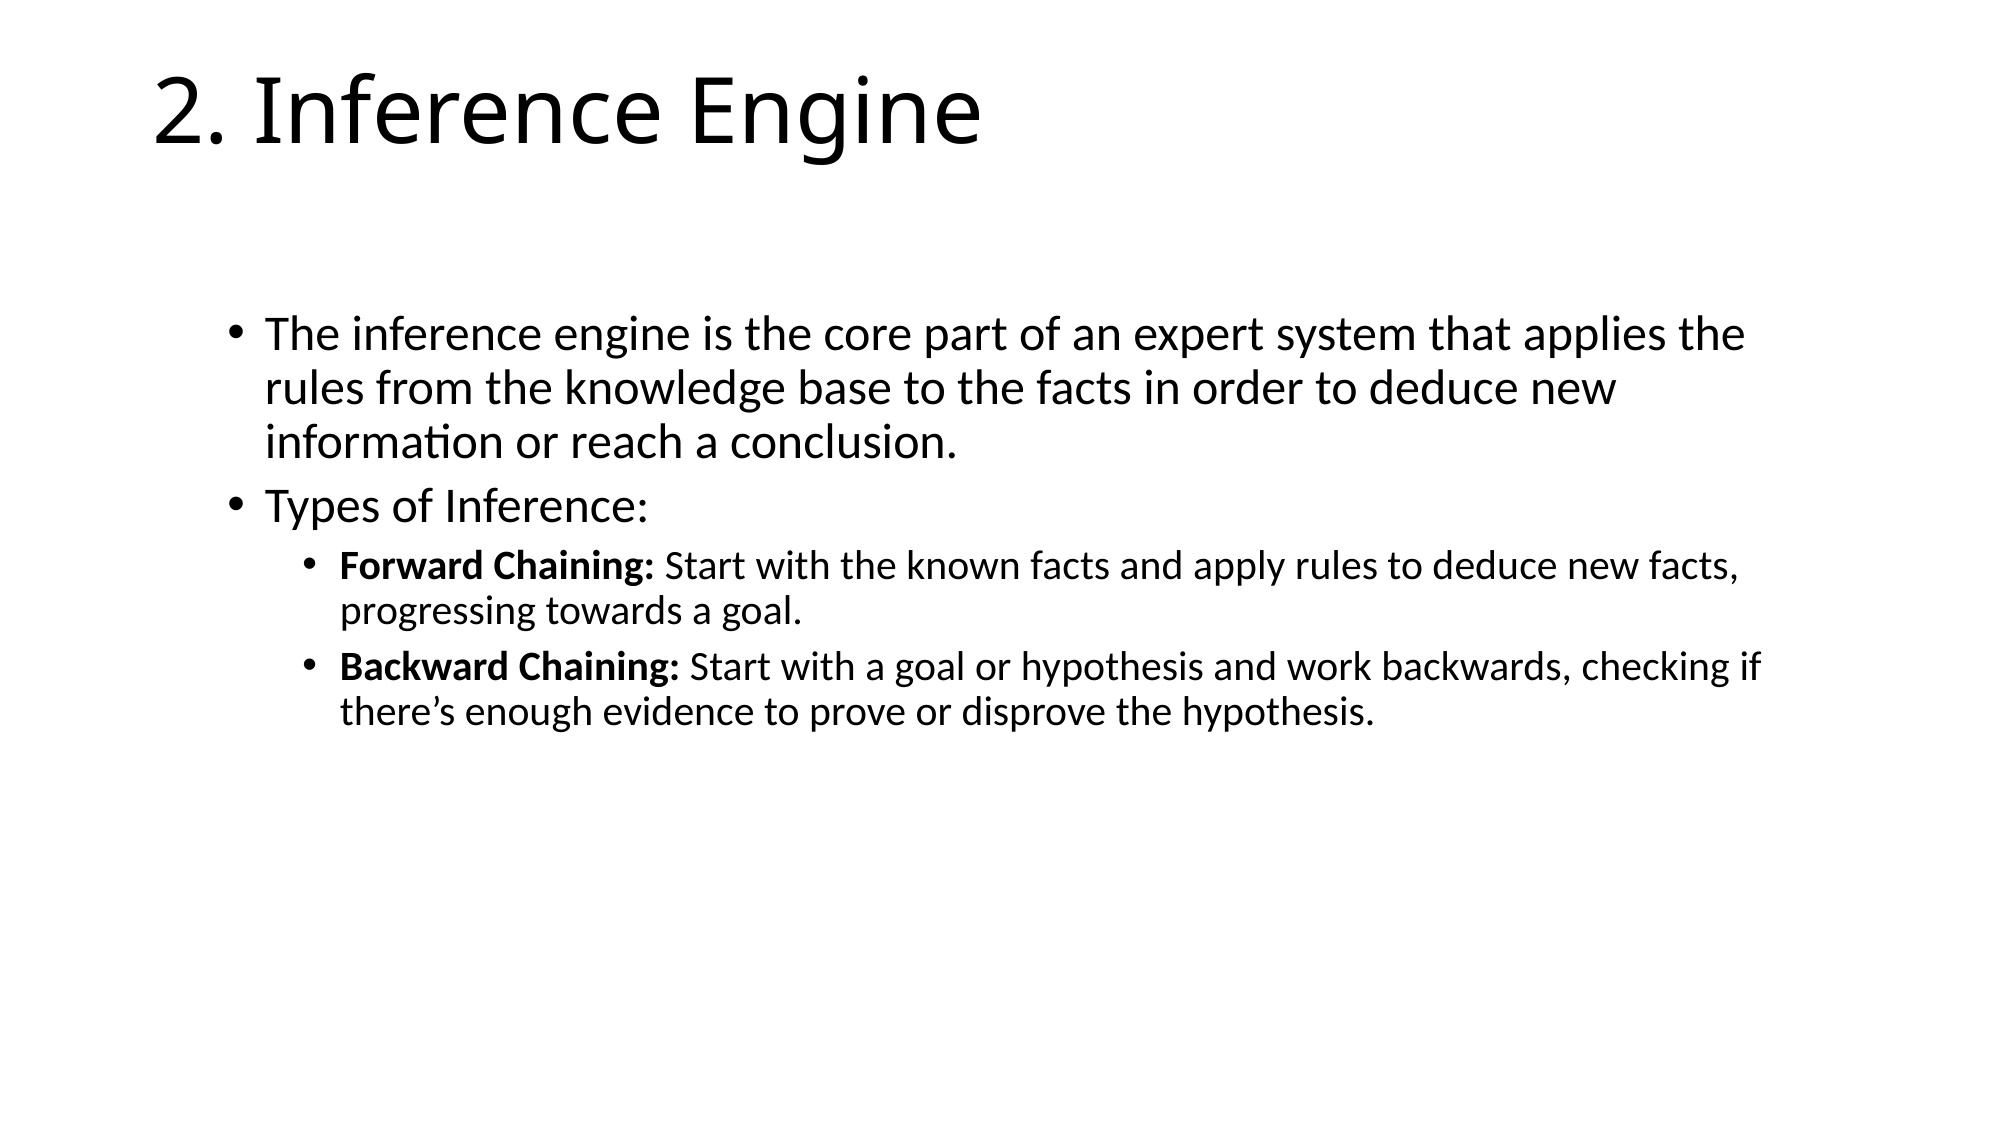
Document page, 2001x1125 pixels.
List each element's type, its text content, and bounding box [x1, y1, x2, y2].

list The inference engine is the core part of an expert system that applies the rules from the knowledge base to the facts in order to deduce new information or reach a conclusion. Types of Inference: Forward Chaining: Start with the known facts and apply rules to deduce new facts, progressing towards a goal. Backward Chaining: Start with a goal or hypothesis and work backwards, checking if there’s enough evidence to prove or disprove the hypothesis. [137, 299, 1863, 1014]
title 2. Inference Engine [137, 59, 1863, 278]
